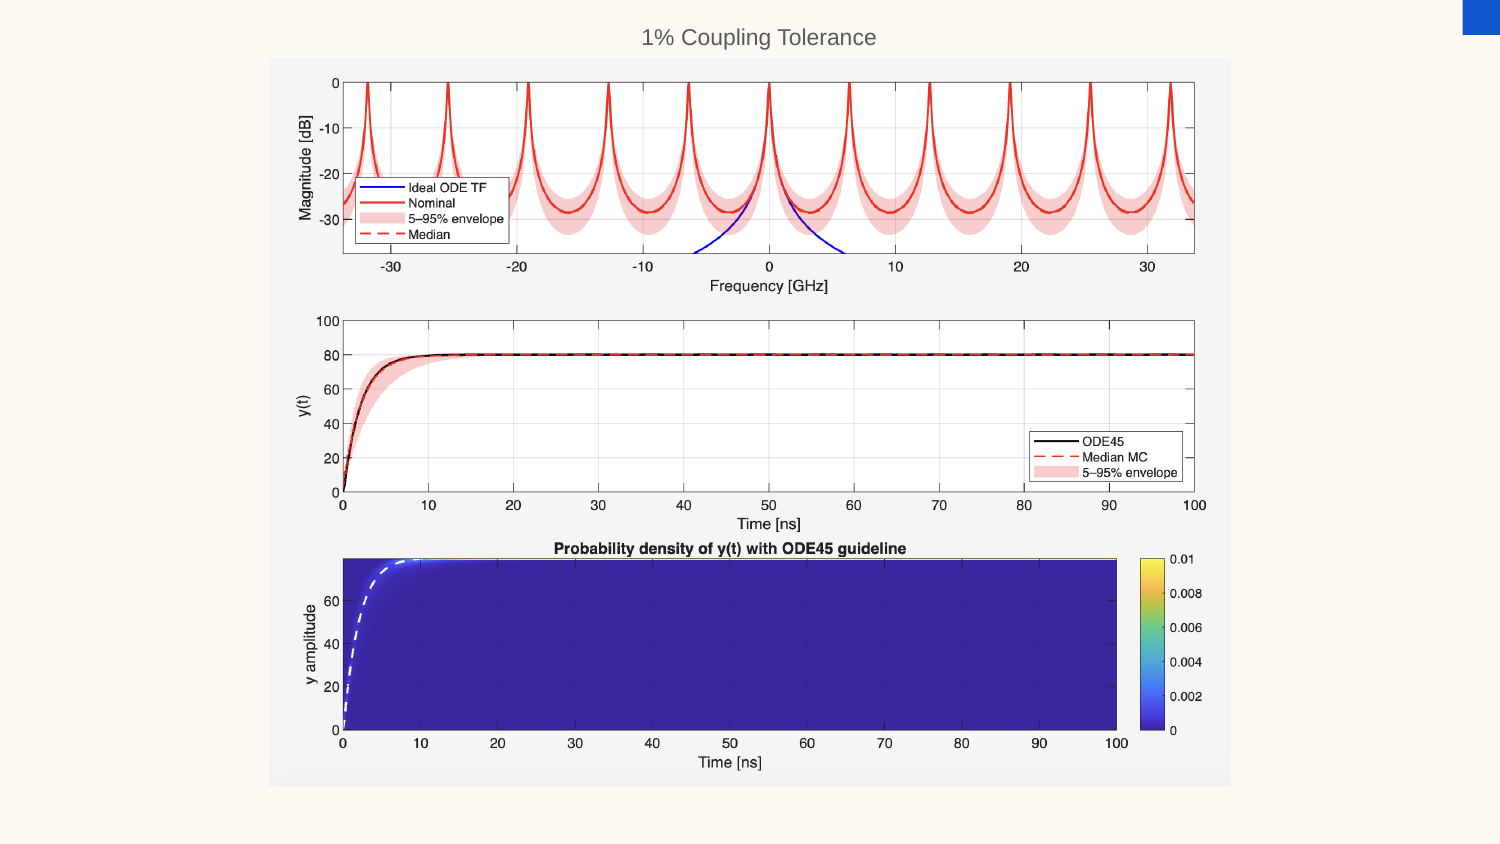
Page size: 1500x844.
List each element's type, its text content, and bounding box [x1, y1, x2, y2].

text_box [1462, 0, 1500, 35]
picture [269, 58, 1231, 786]
text_box 1% Coupling Tolerance [445, 8, 1073, 56]
